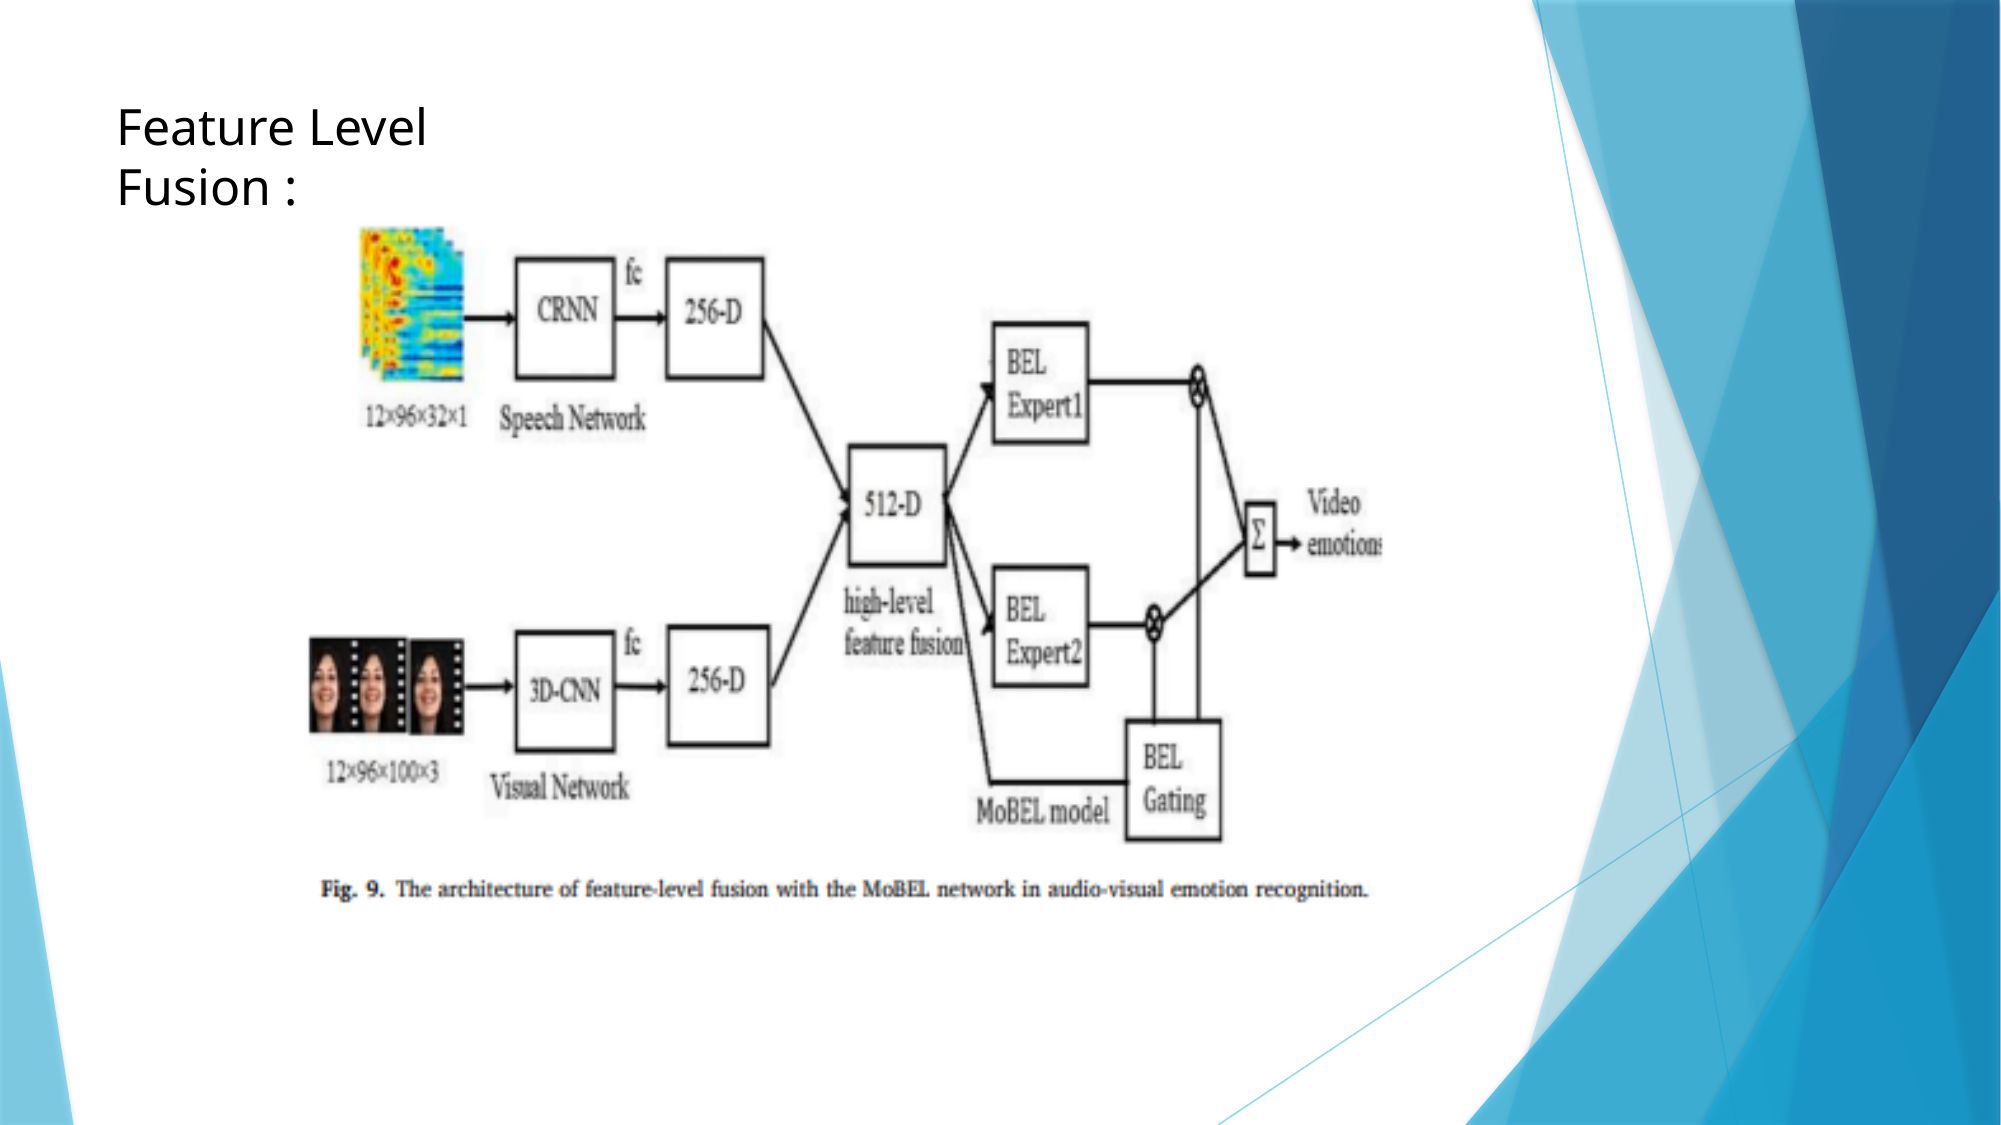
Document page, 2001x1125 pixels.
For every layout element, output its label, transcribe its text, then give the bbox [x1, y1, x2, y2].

picture [248, 193, 1437, 932]
text_box Feature Level Fusion : [101, 88, 636, 223]
